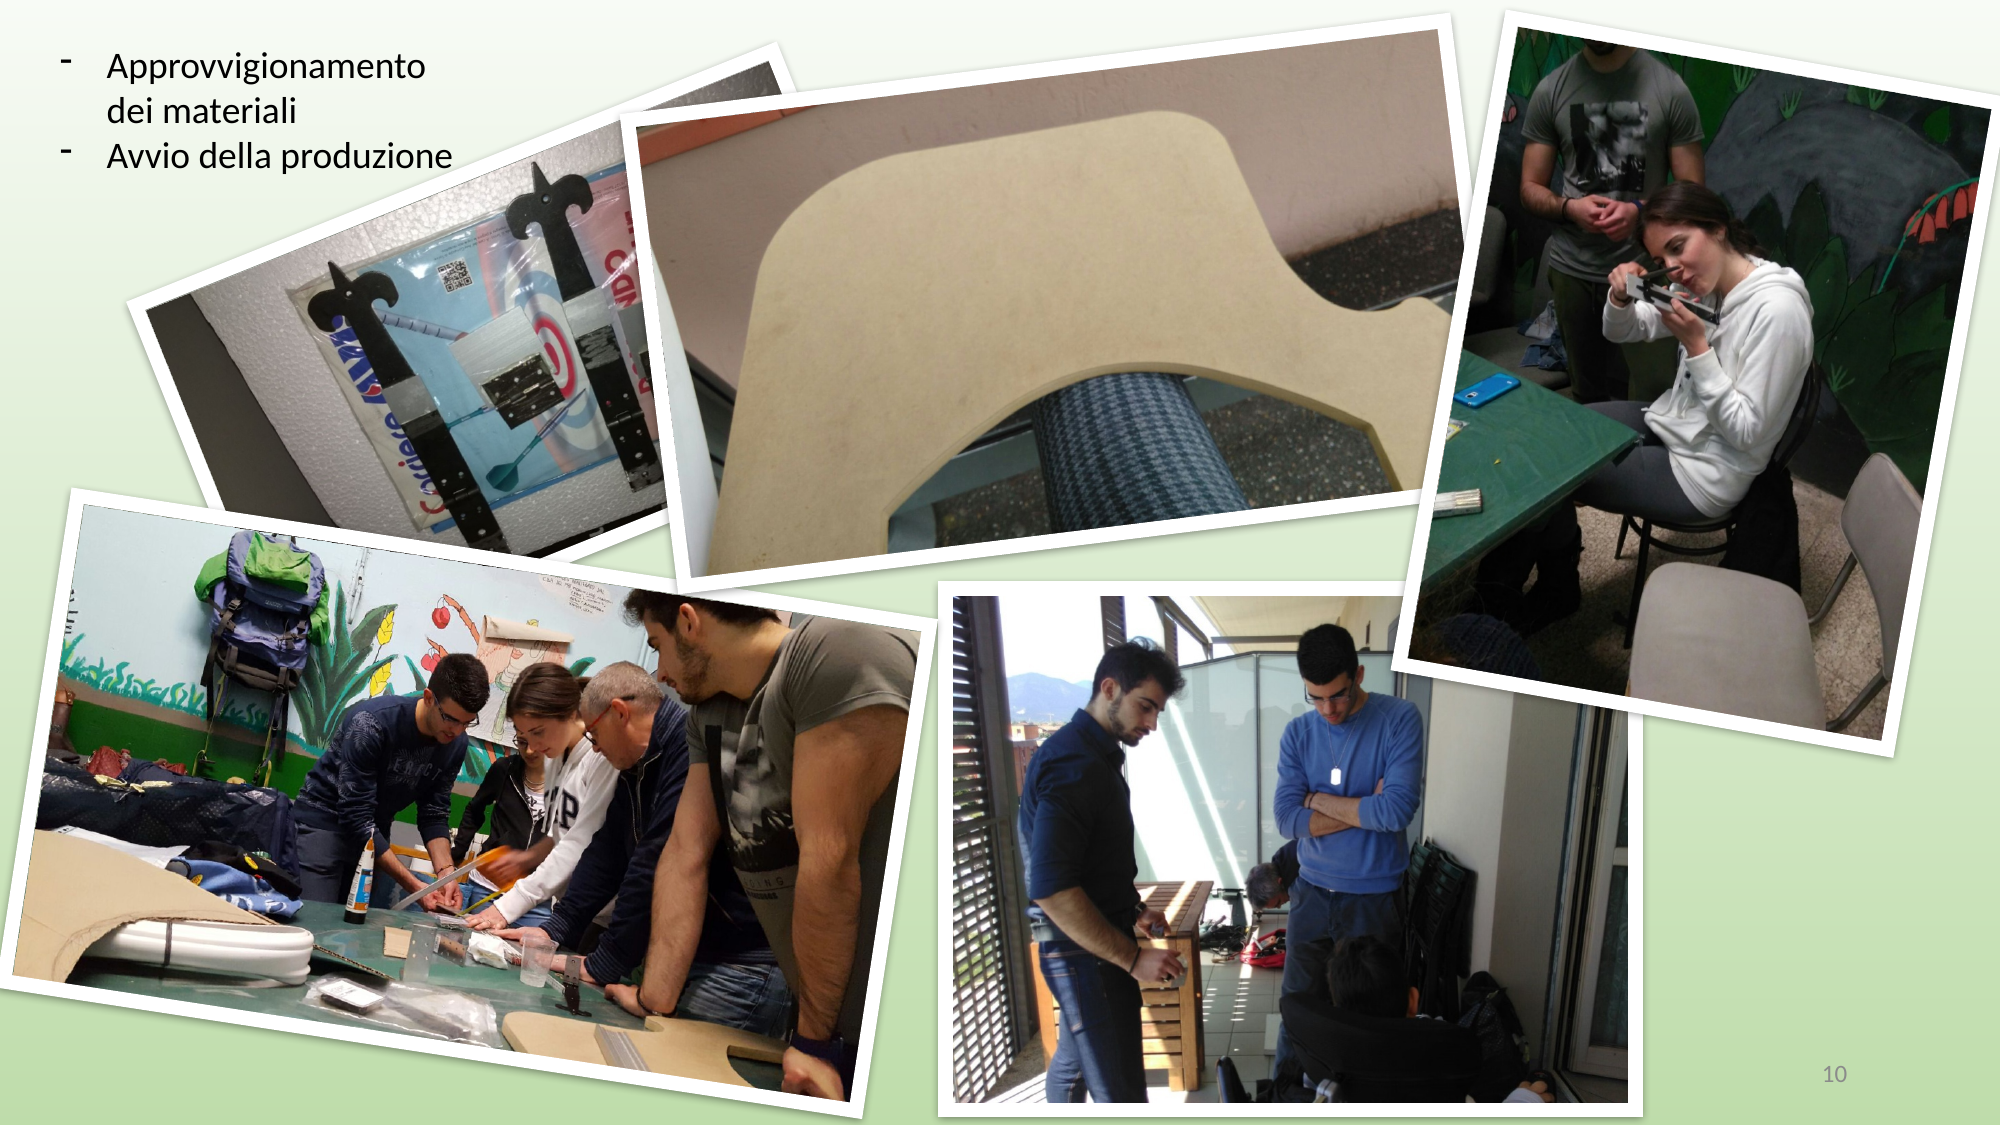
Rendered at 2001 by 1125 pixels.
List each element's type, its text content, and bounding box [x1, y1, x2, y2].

text_box Approvvigionamento dei materiali Avvio della produzione [44, 33, 491, 184]
picture [14, 27, 1991, 1103]
slide_number 10 [1629, 1042, 1863, 1103]
